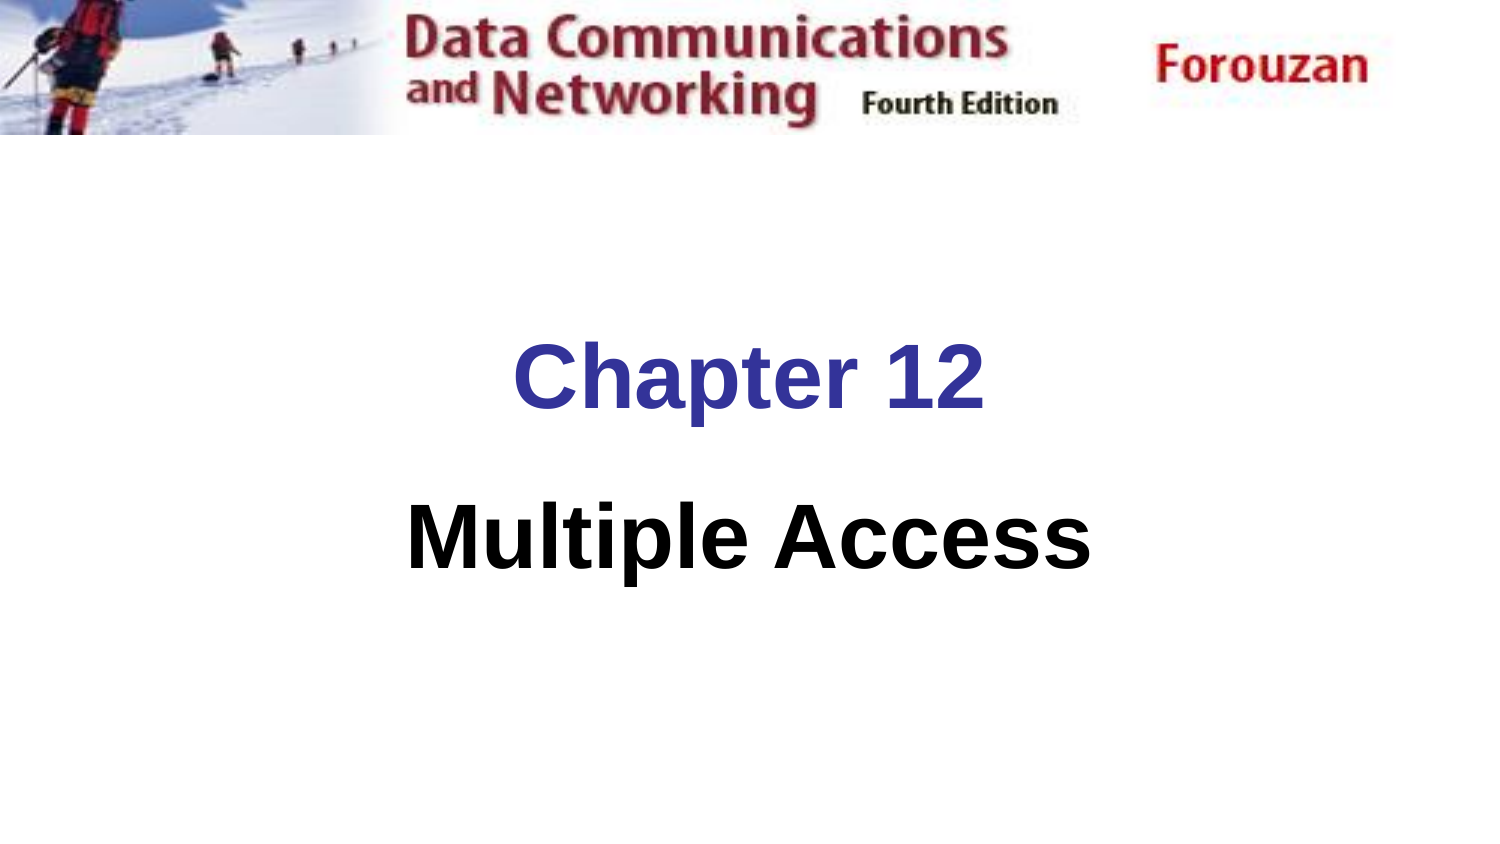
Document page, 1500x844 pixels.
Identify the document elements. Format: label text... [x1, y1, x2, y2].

text_box Chapter 12 Multiple Access [187, 309, 1313, 523]
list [0, 0, 1500, 136]
